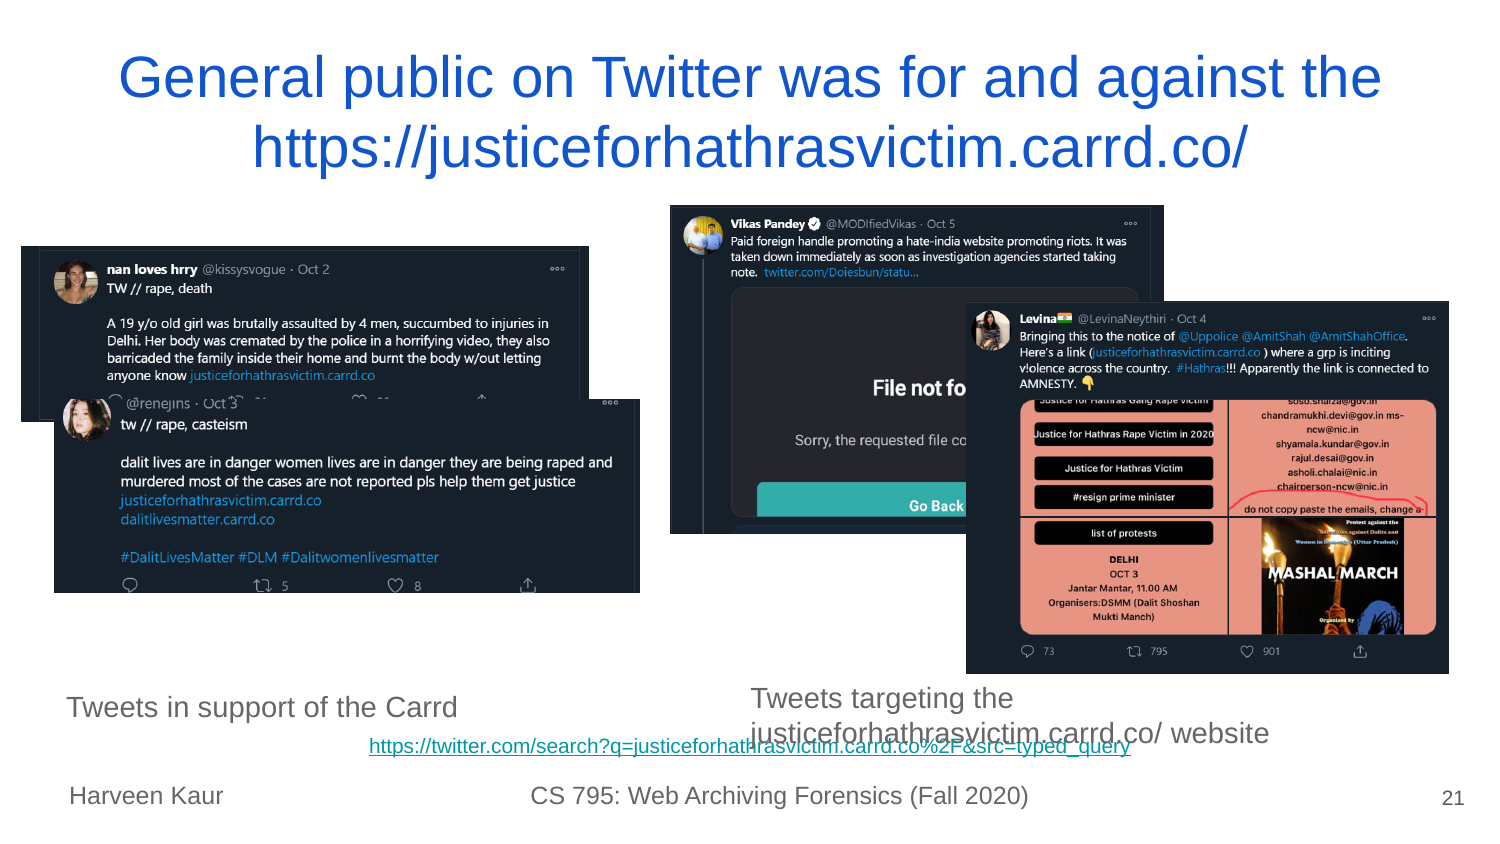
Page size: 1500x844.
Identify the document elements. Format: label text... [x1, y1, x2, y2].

picture [20, 245, 640, 593]
slide_number ‹#› [1449, 764, 1480, 830]
list https://twitter.com/search?q=justiceforhathrasvictim.carrd.co%2F&src=typed_query [51, 714, 1449, 750]
title General public on Twitter was for and against the https://justiceforhathrasvictim.carrd.co/ [52, 24, 1451, 119]
text_box Tweets in support of the Carrd [51, 672, 630, 720]
text_box Harveen Kaur CS 795: Web Archiving Forensics (Fall 2020) [54, 764, 1449, 844]
picture [670, 205, 1450, 674]
text_box Tweets targeting the justiceforhathrasvictim.carrd.co/ website [735, 663, 1449, 729]
